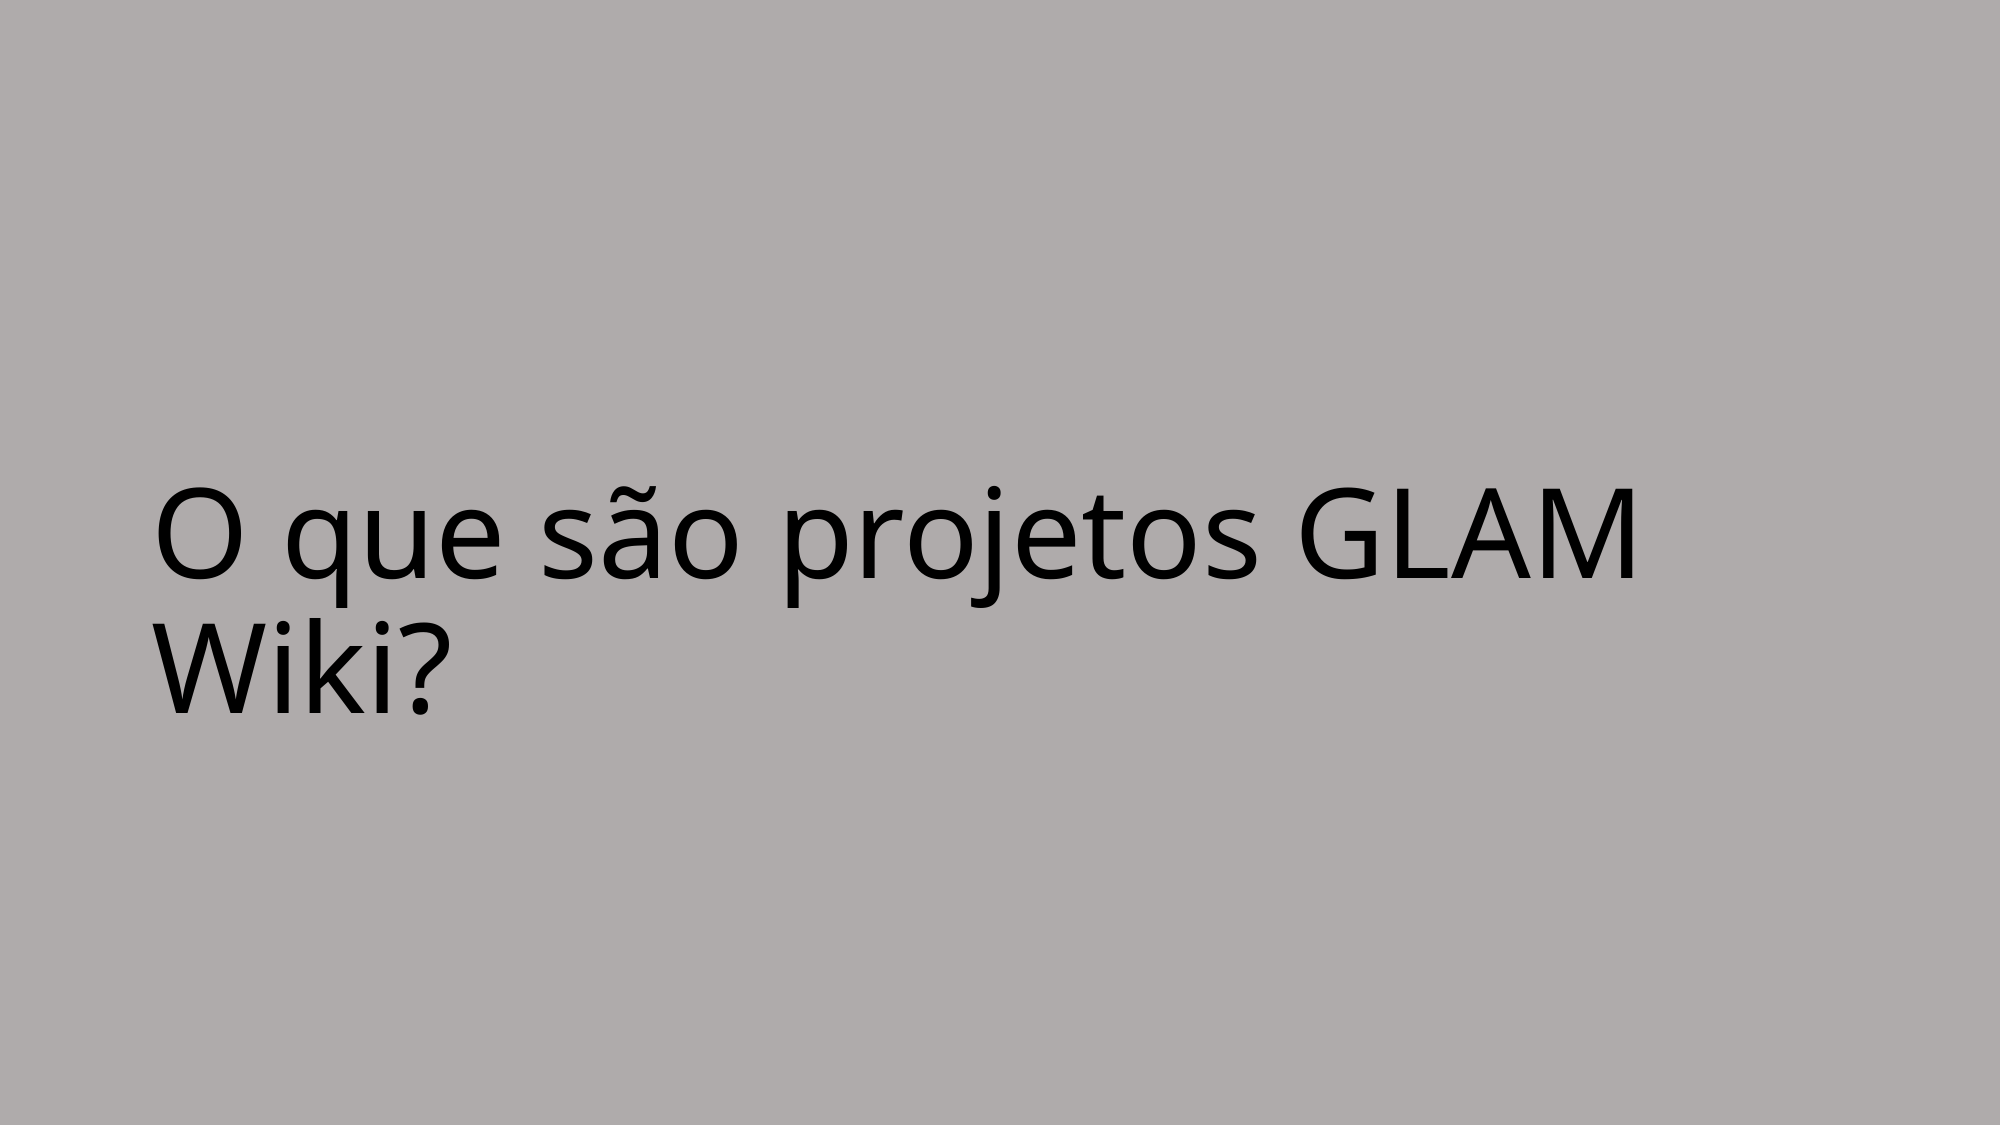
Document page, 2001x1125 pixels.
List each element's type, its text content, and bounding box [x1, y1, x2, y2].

title O que são projetos GLAM Wiki? [136, 280, 1862, 749]
